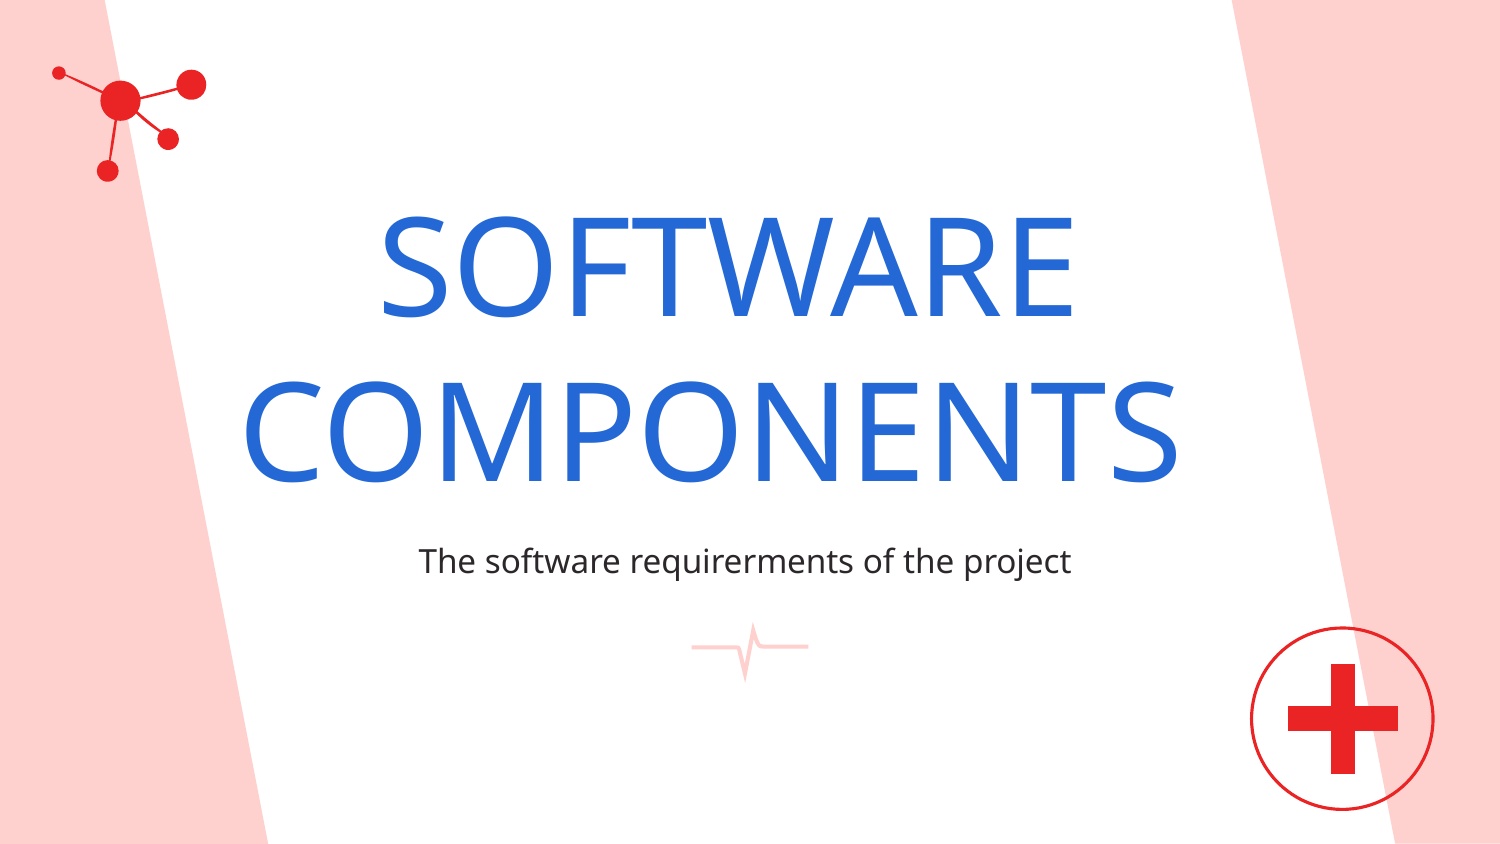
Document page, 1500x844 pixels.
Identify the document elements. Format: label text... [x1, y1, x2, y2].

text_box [69, 48, 190, 203]
text_box [1251, 627, 1434, 810]
title SOFTWARE COMPONENTS [191, 153, 1267, 509]
list The software requirerments of the project [327, 540, 1173, 605]
